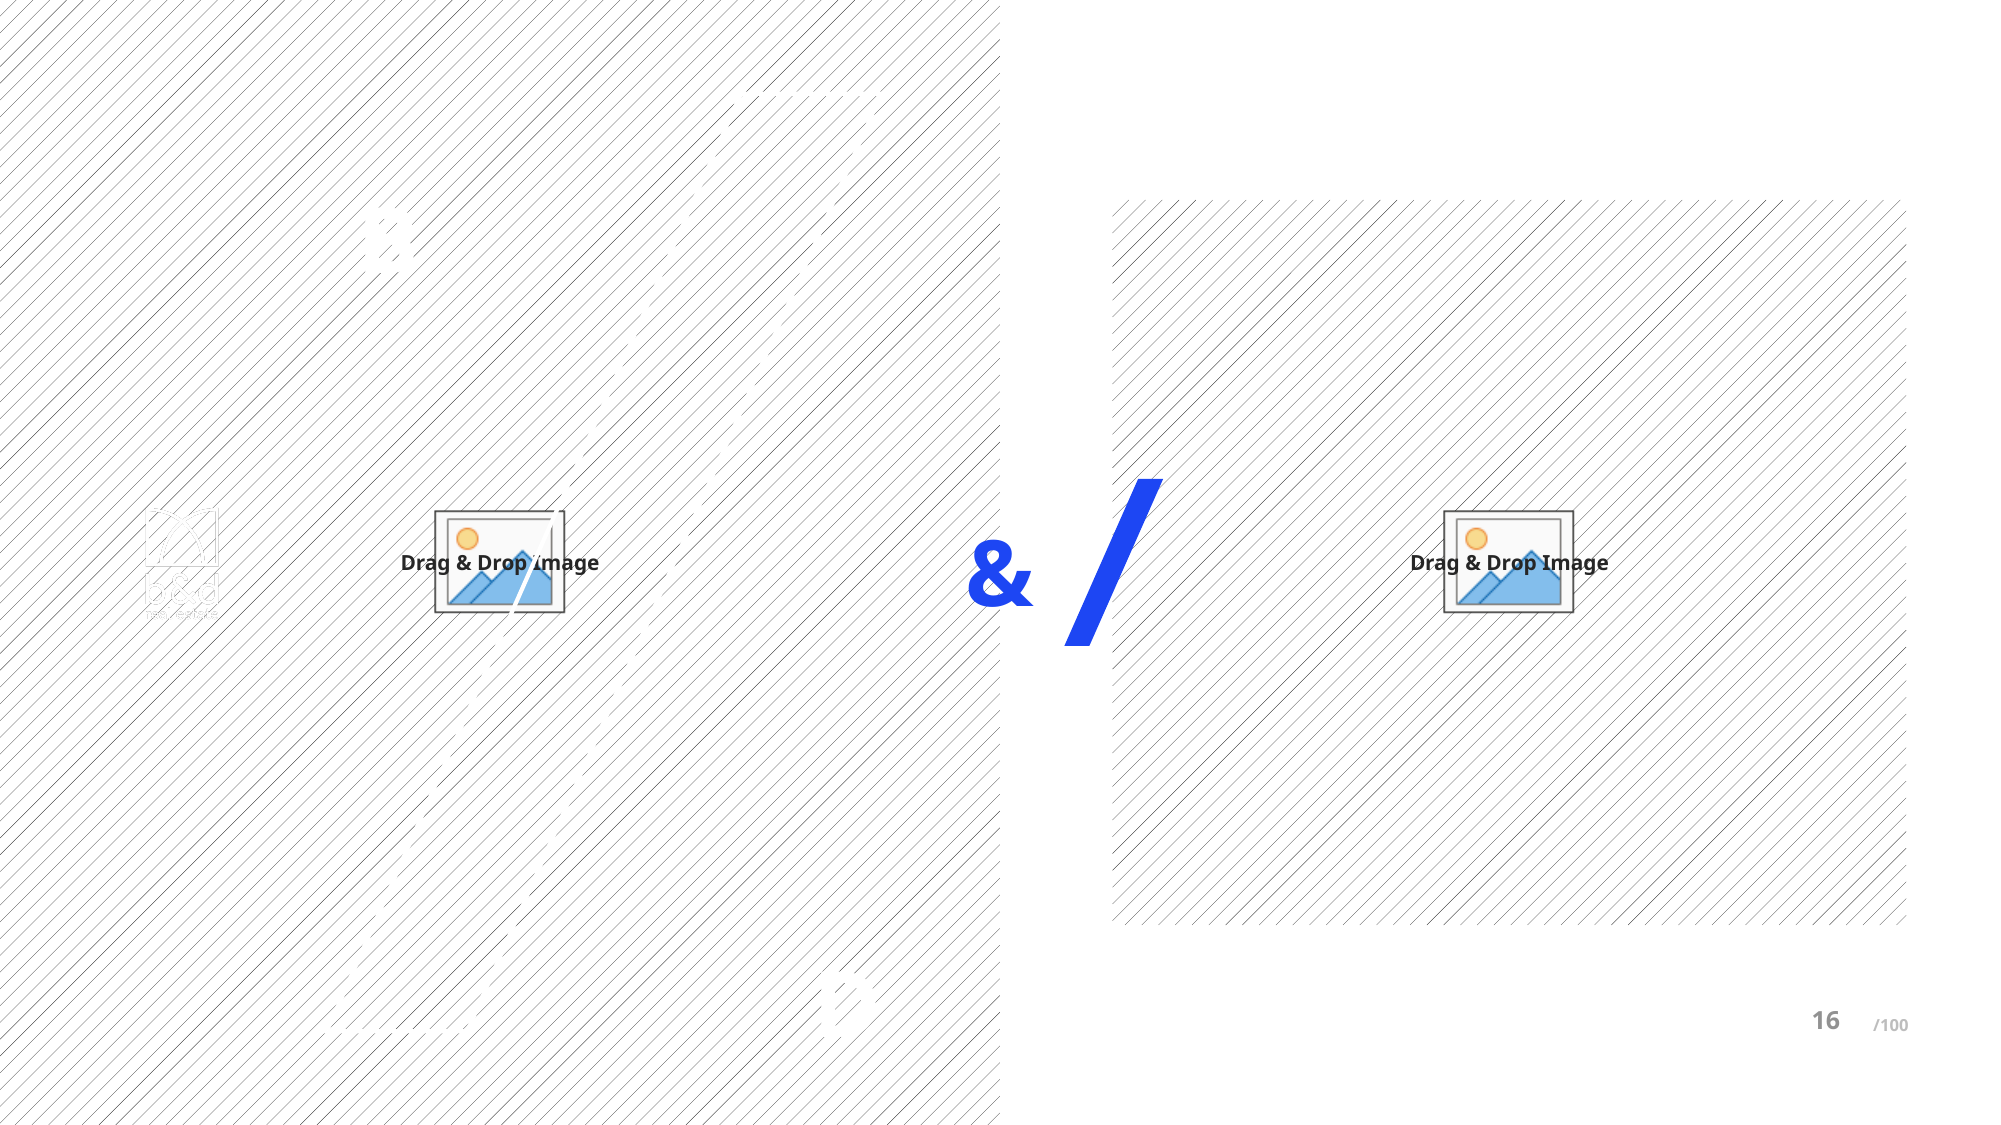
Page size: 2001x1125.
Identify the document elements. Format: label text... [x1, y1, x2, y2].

text_box & [1000, 509, 1087, 620]
picture [0, 0, 1000, 1125]
slide_number 16 [1811, 1002, 1896, 1040]
picture [1112, 199, 1907, 926]
text_box [1062, 535, 1112, 647]
